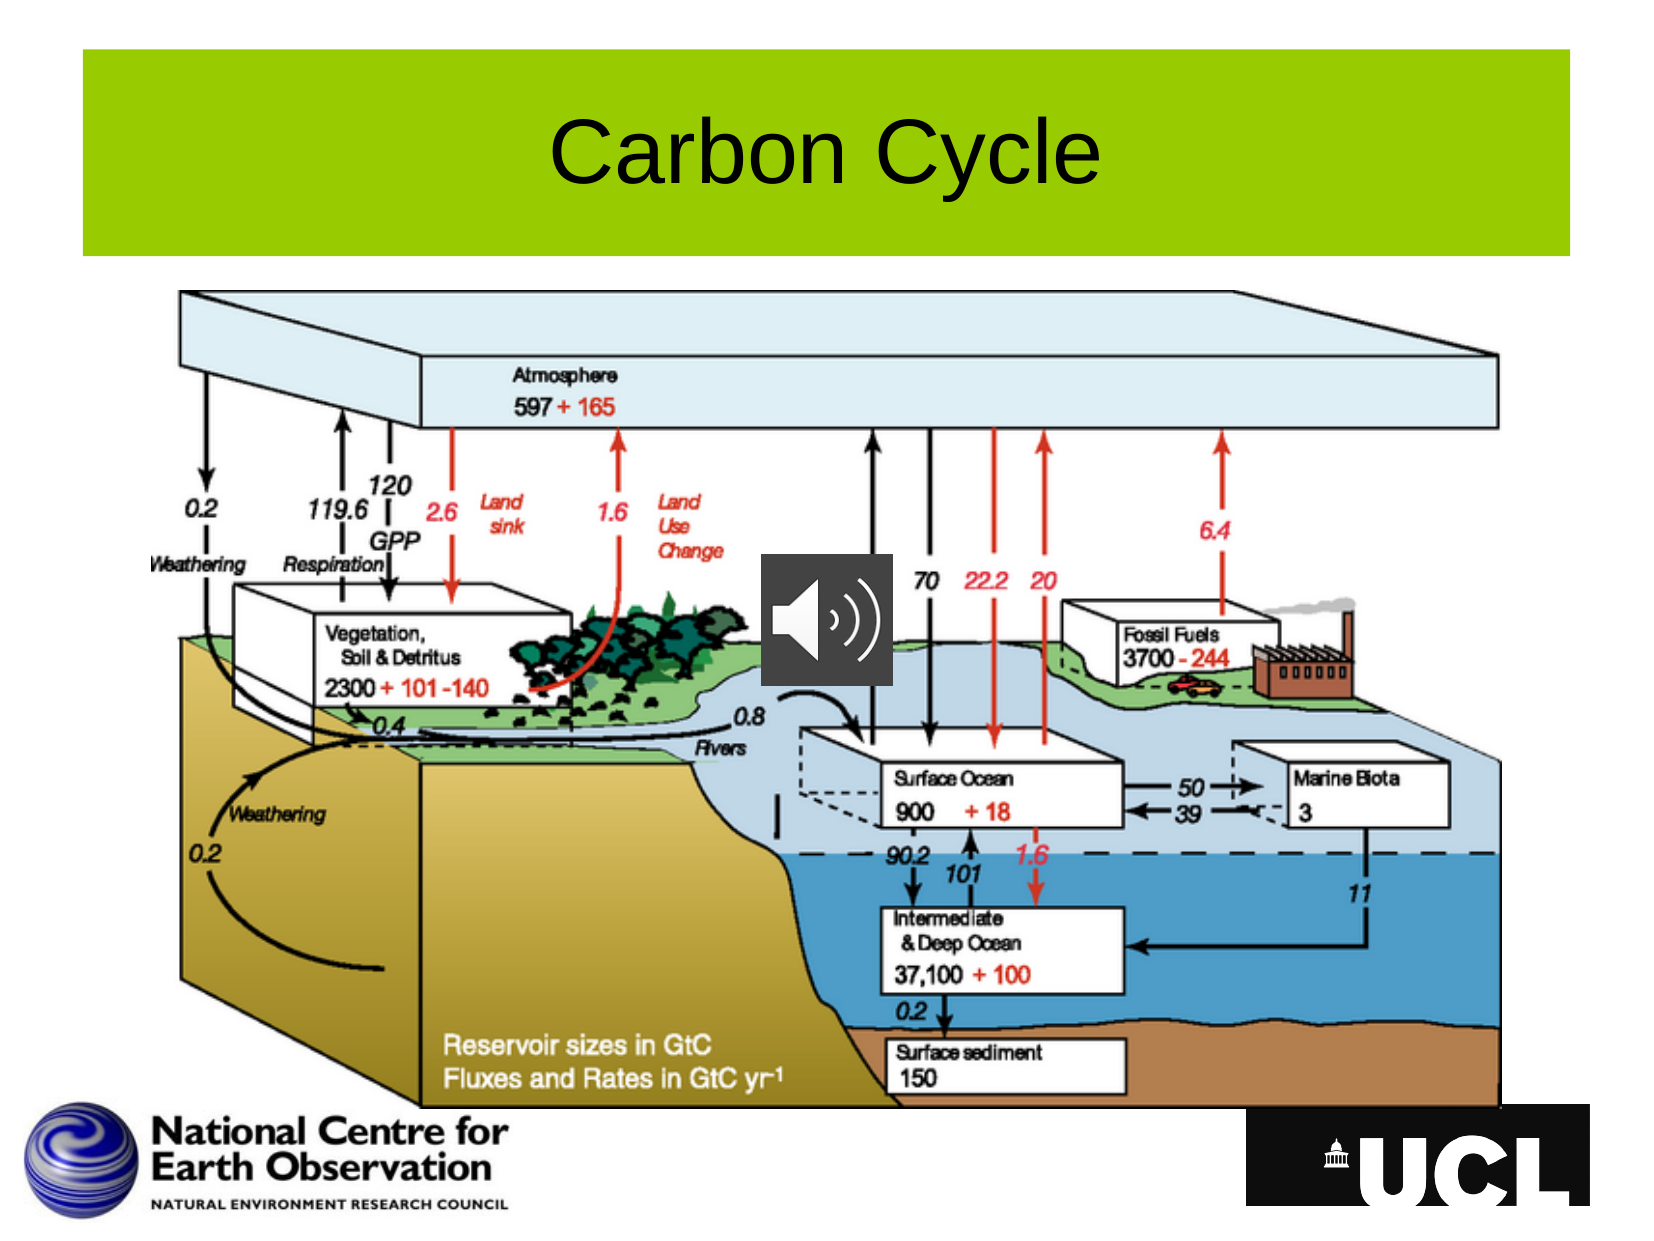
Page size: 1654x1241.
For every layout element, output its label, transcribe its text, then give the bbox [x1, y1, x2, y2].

picture [759, 553, 894, 687]
picture [23, 1097, 513, 1223]
picture [1246, 1104, 1590, 1206]
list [82, 289, 1571, 1109]
title Carbon Cycle [82, 49, 1571, 257]
